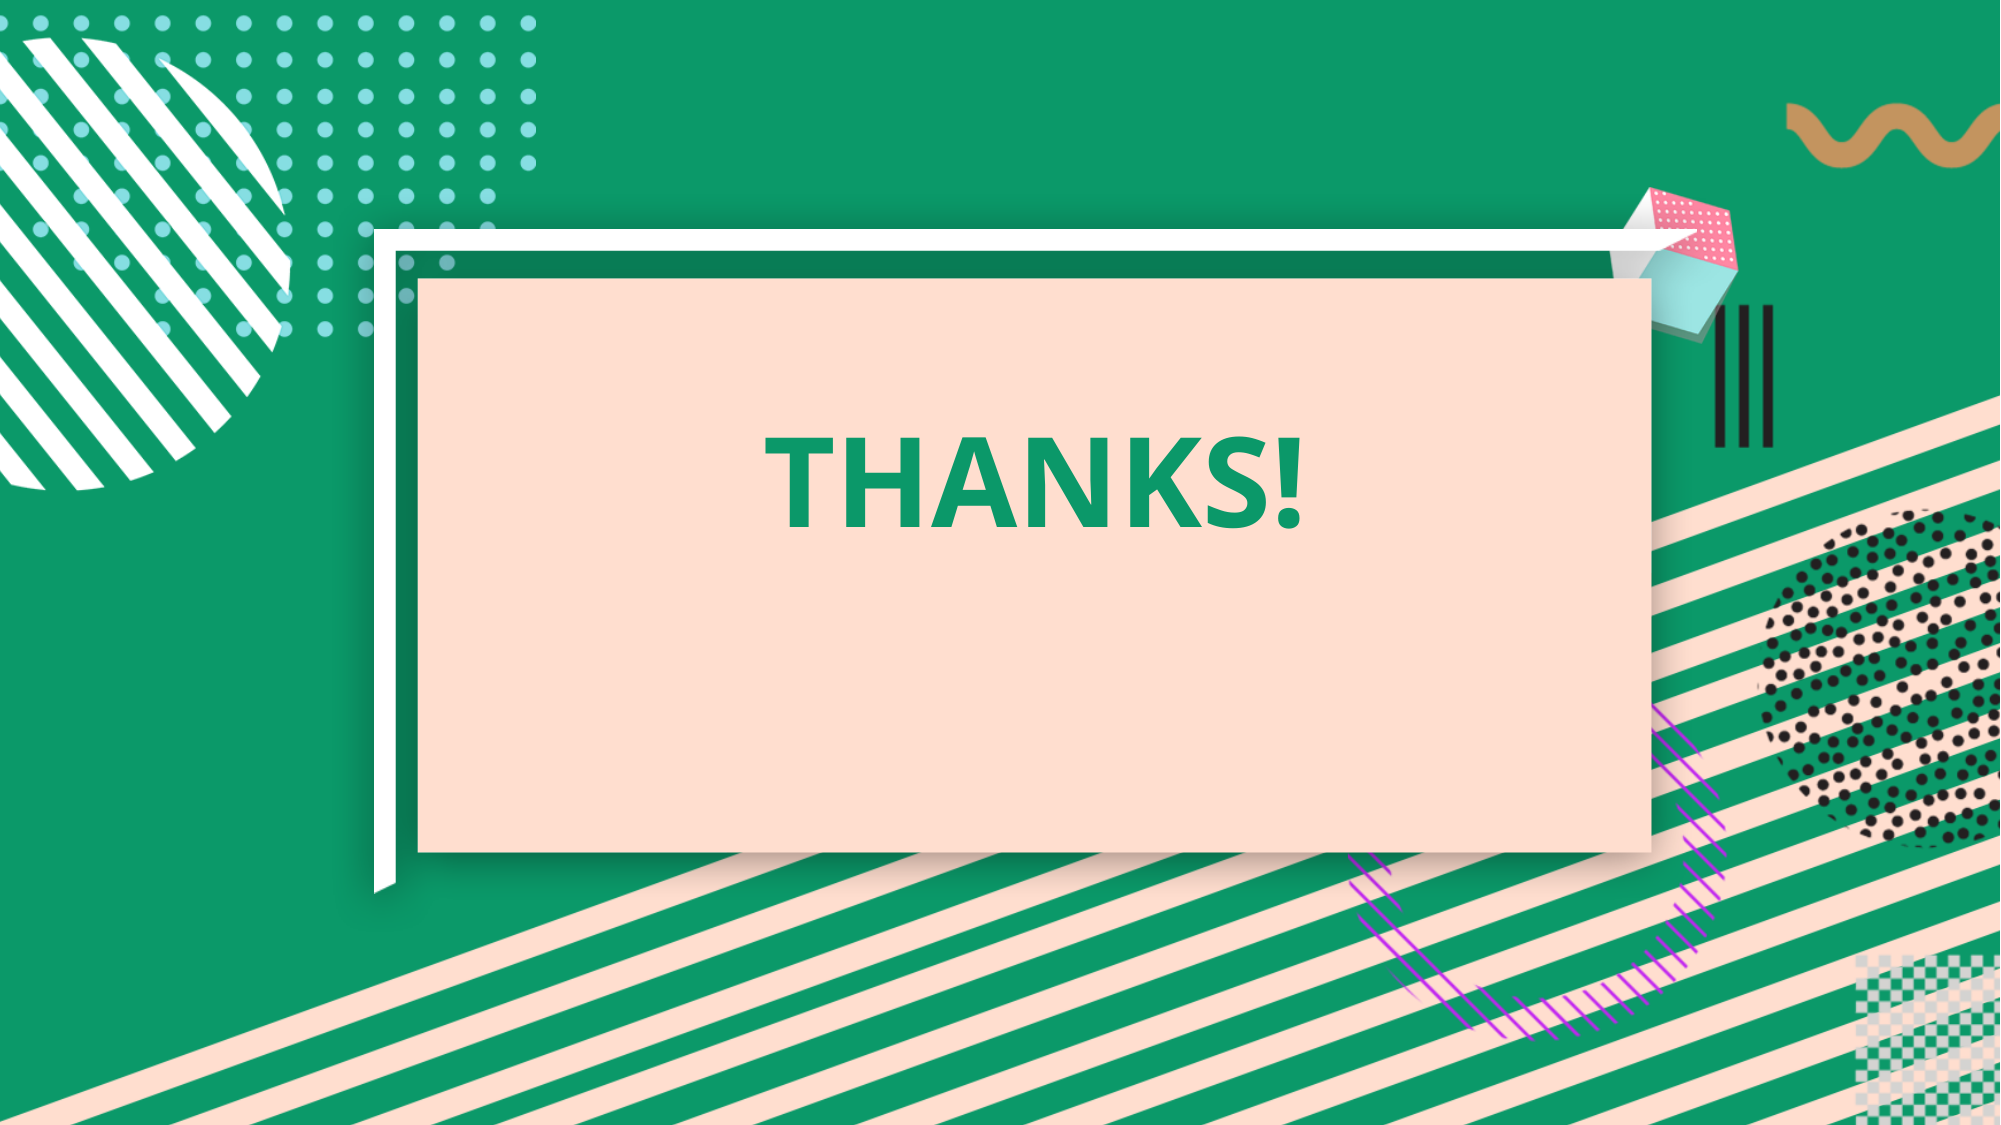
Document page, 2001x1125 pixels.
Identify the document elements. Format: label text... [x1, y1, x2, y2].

text_box THANKS! [495, 394, 1576, 560]
picture [0, 0, 2000, 1125]
